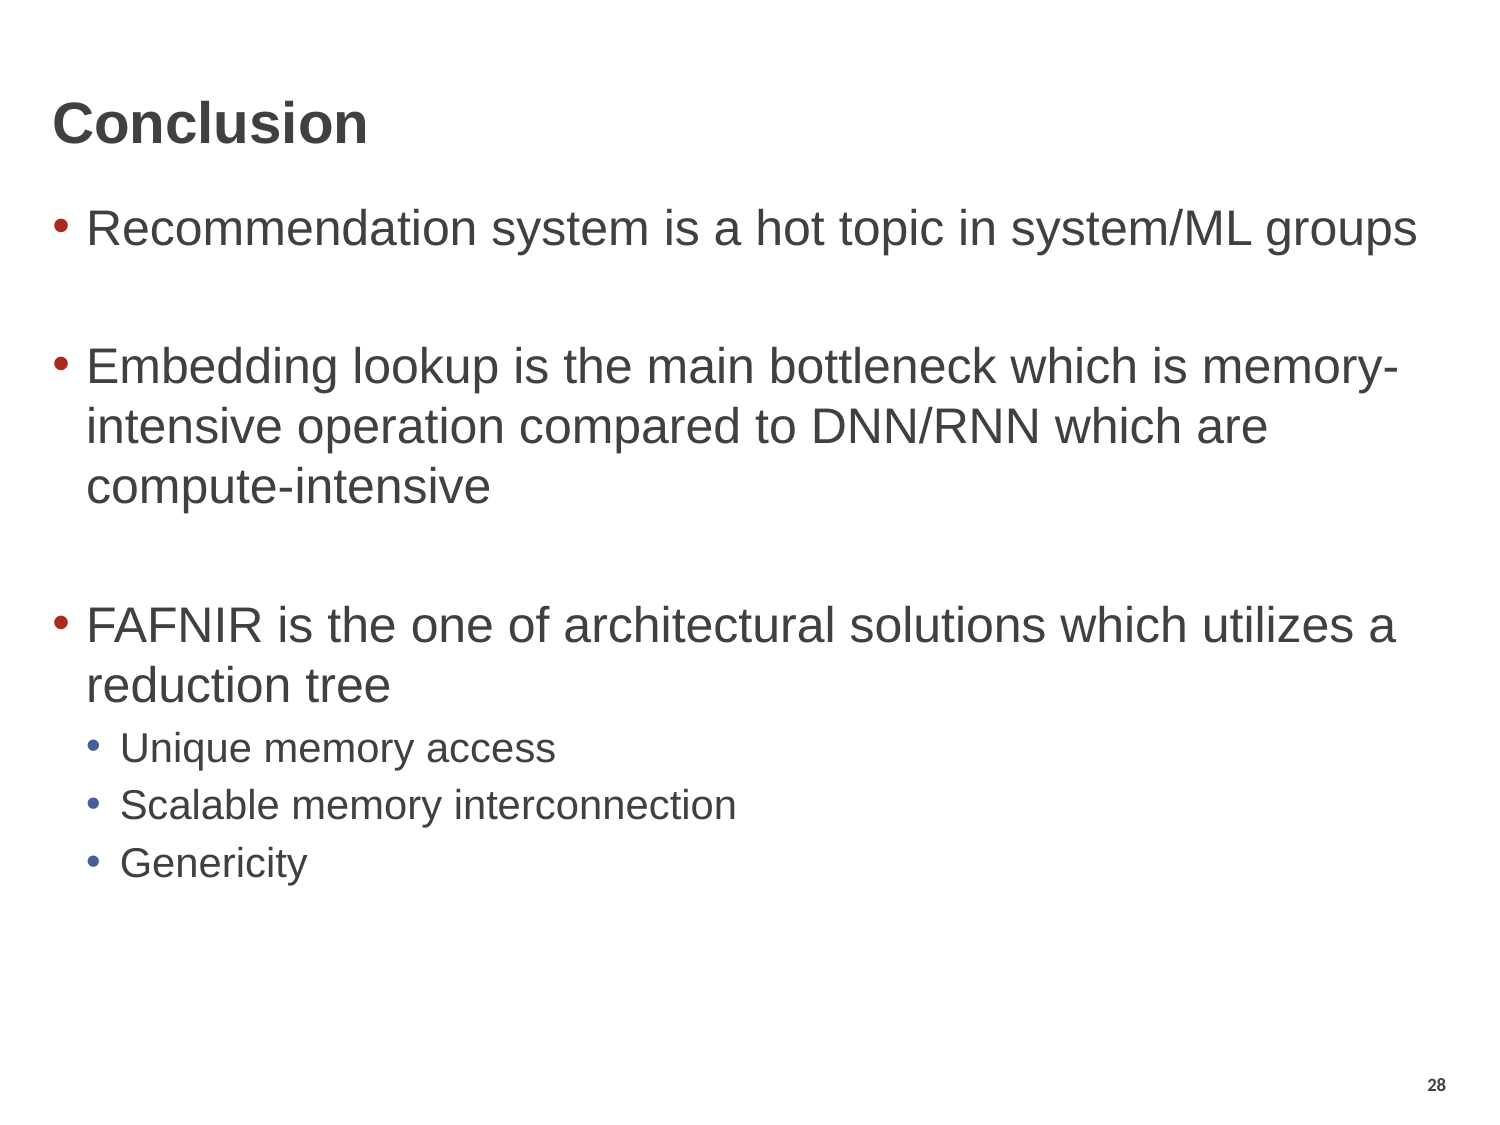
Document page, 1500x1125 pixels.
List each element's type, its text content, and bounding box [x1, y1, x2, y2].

title Conclusion [37, 24, 1500, 163]
list Recommendation system is a hot topic in system/ML groups Embedding lookup is the main bottleneck which is memory- intensive operation compared to DNN/RNN which are compute-intensive FAFNIR is the one of architectural solutions which utilizes a reduction tree Unique memory access Scalable memory interconnection Genericity [37, 187, 1476, 1068]
